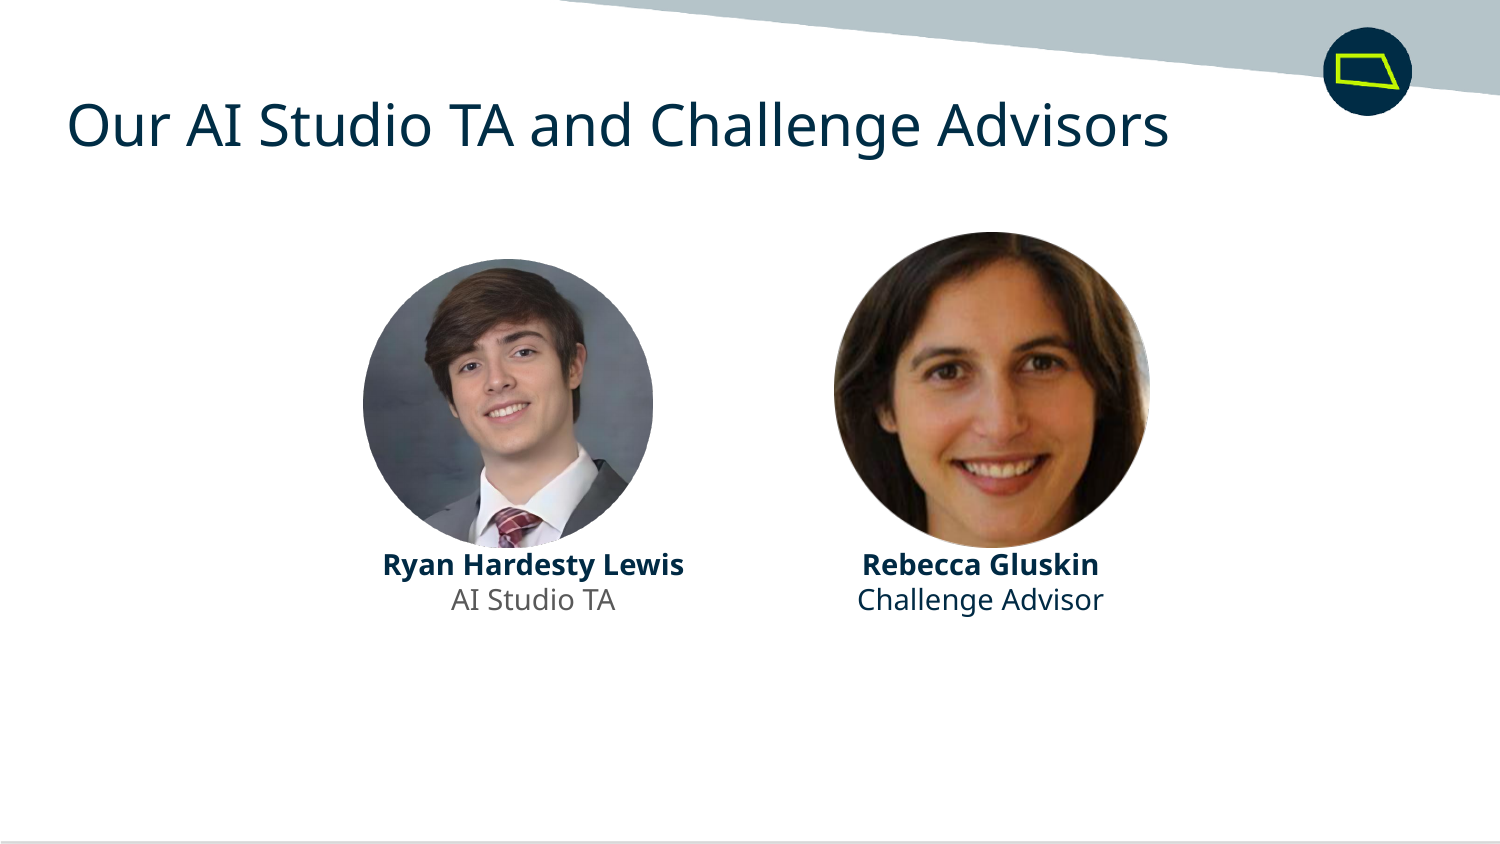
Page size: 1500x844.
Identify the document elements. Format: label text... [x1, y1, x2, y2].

picture [0, 0, 1500, 844]
text_box Rebecca Gluskin Challenge Advisor [812, 531, 1150, 633]
text_box Our AI Studio TA and Challenge Advisors [51, 72, 1449, 167]
text_box Ryan Hardesty Lewis AI Studio TA [350, 531, 717, 626]
